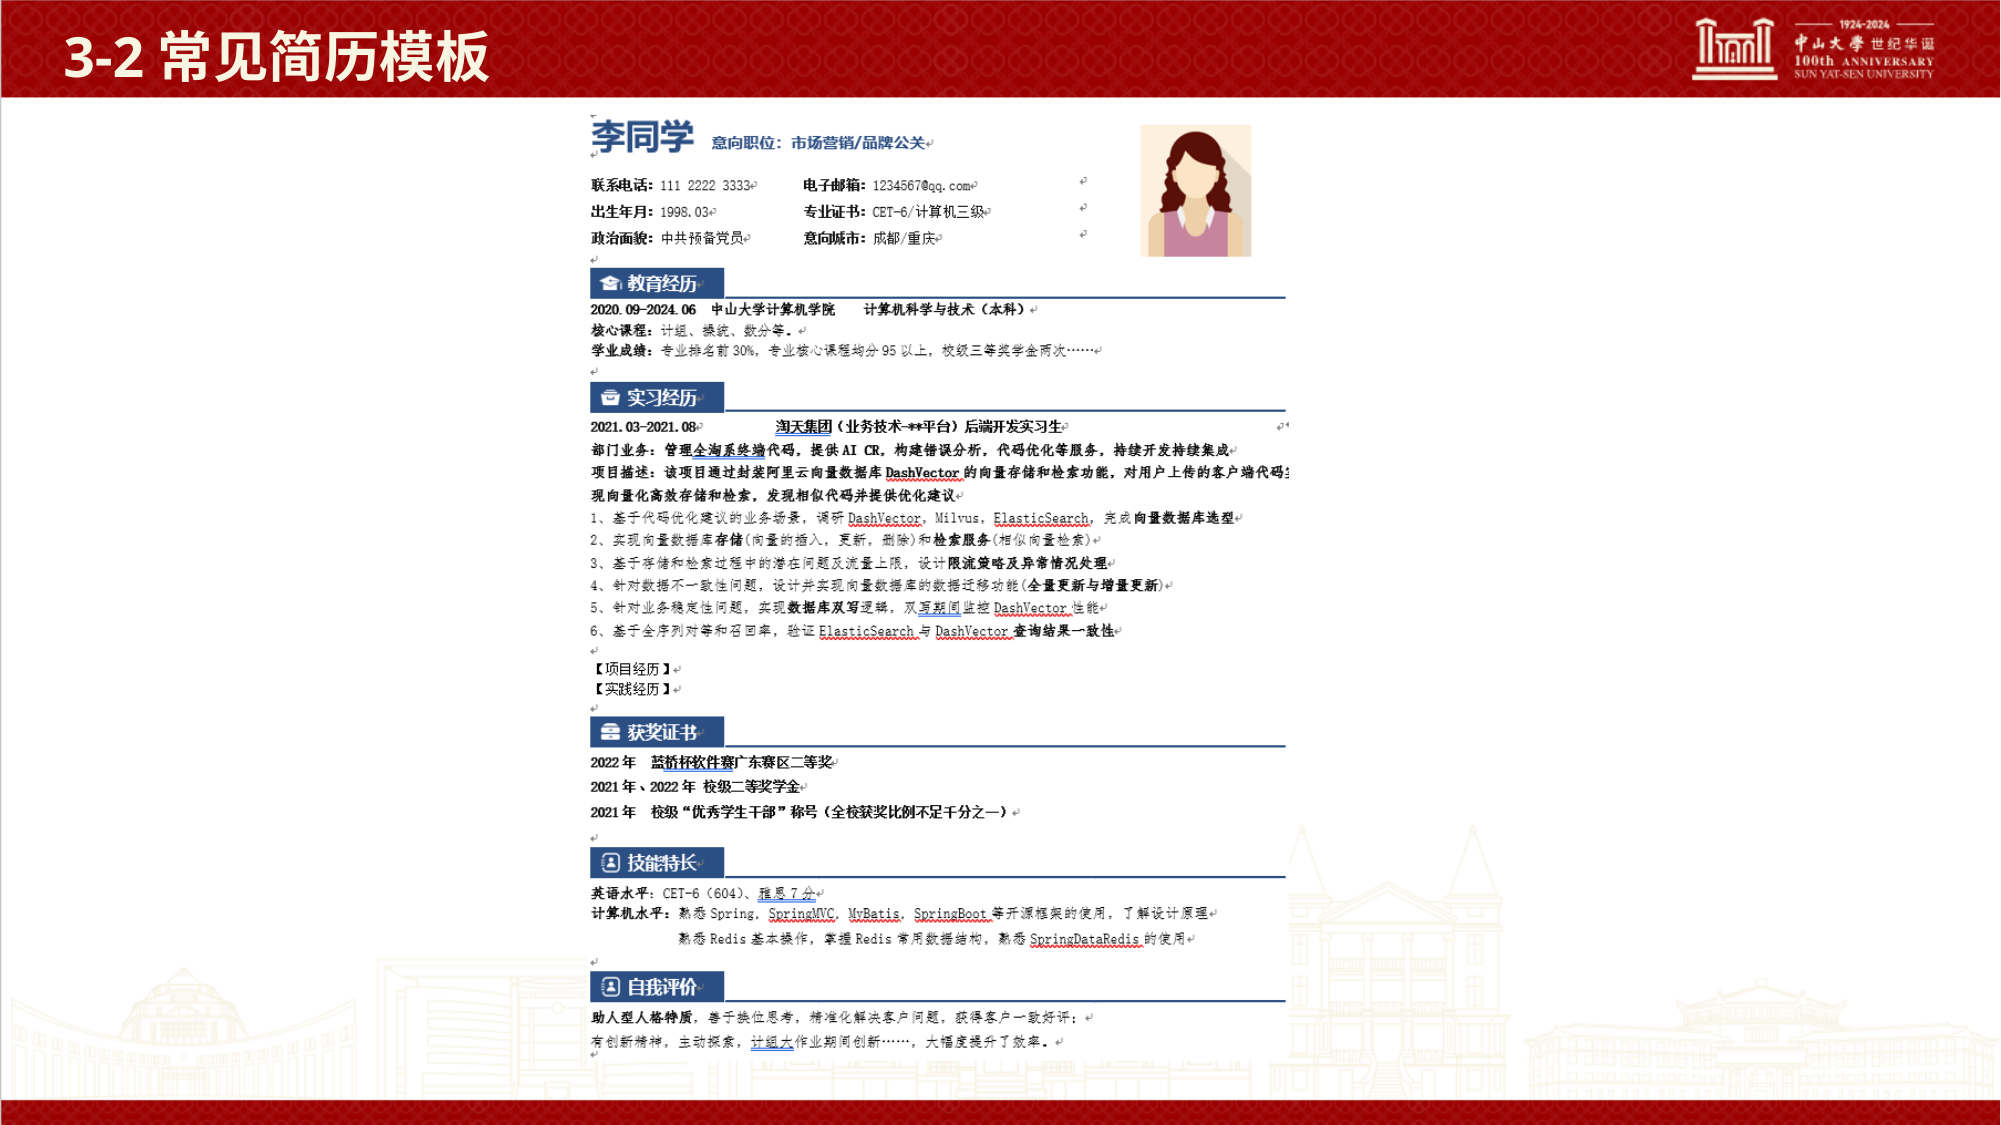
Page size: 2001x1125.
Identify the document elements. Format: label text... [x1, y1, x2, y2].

text_box 3-2常见简历模板 [48, 14, 821, 96]
picture [0, 0, 2001, 1125]
